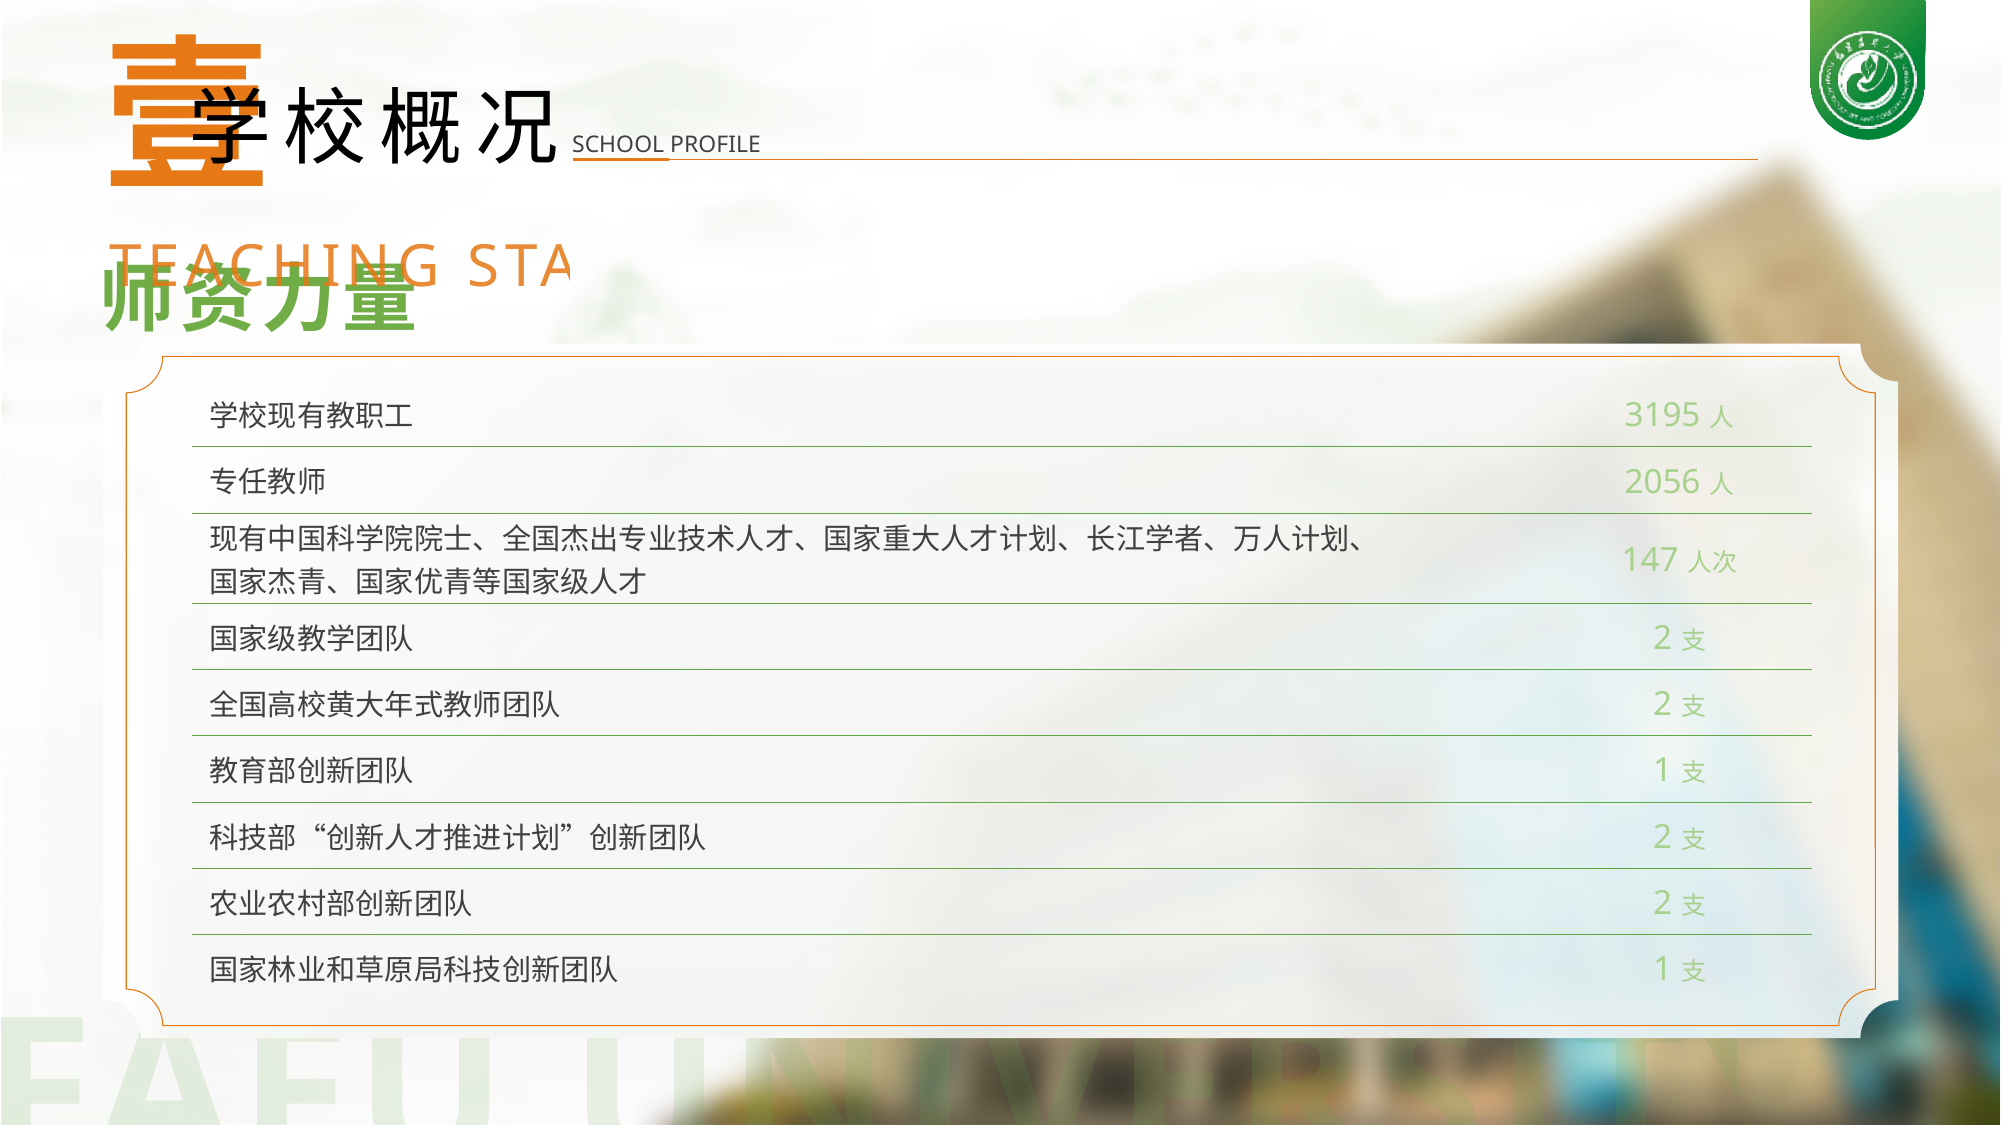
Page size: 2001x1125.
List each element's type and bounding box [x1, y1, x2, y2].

text_box [103, 343, 1899, 1039]
text_box [103, 0, 1926, 198]
picture [2, 0, 2000, 1125]
